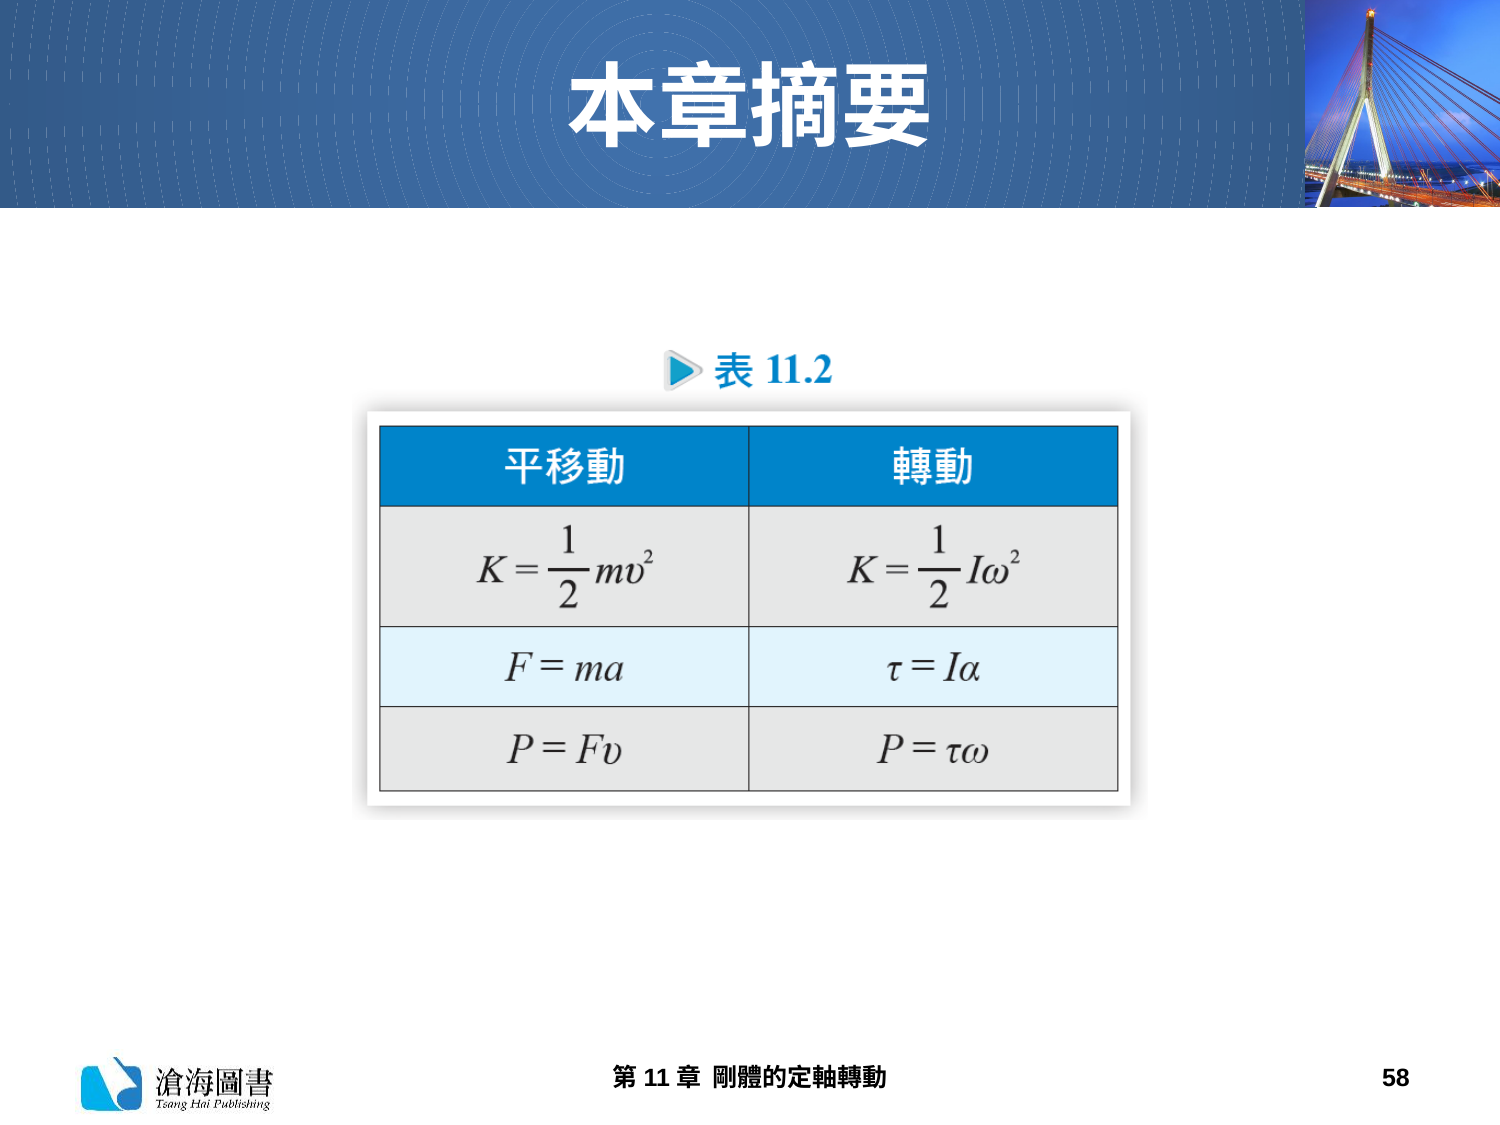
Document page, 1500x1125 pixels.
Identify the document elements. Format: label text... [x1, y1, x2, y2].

picture [1305, 0, 1500, 207]
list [352, 337, 1148, 820]
slide_number 58 [1074, 1046, 1425, 1107]
footer 第11章 剛體的定軸轉動 [512, 1046, 988, 1107]
picture [75, 1049, 274, 1118]
title 本章摘要 [75, 21, 1425, 185]
